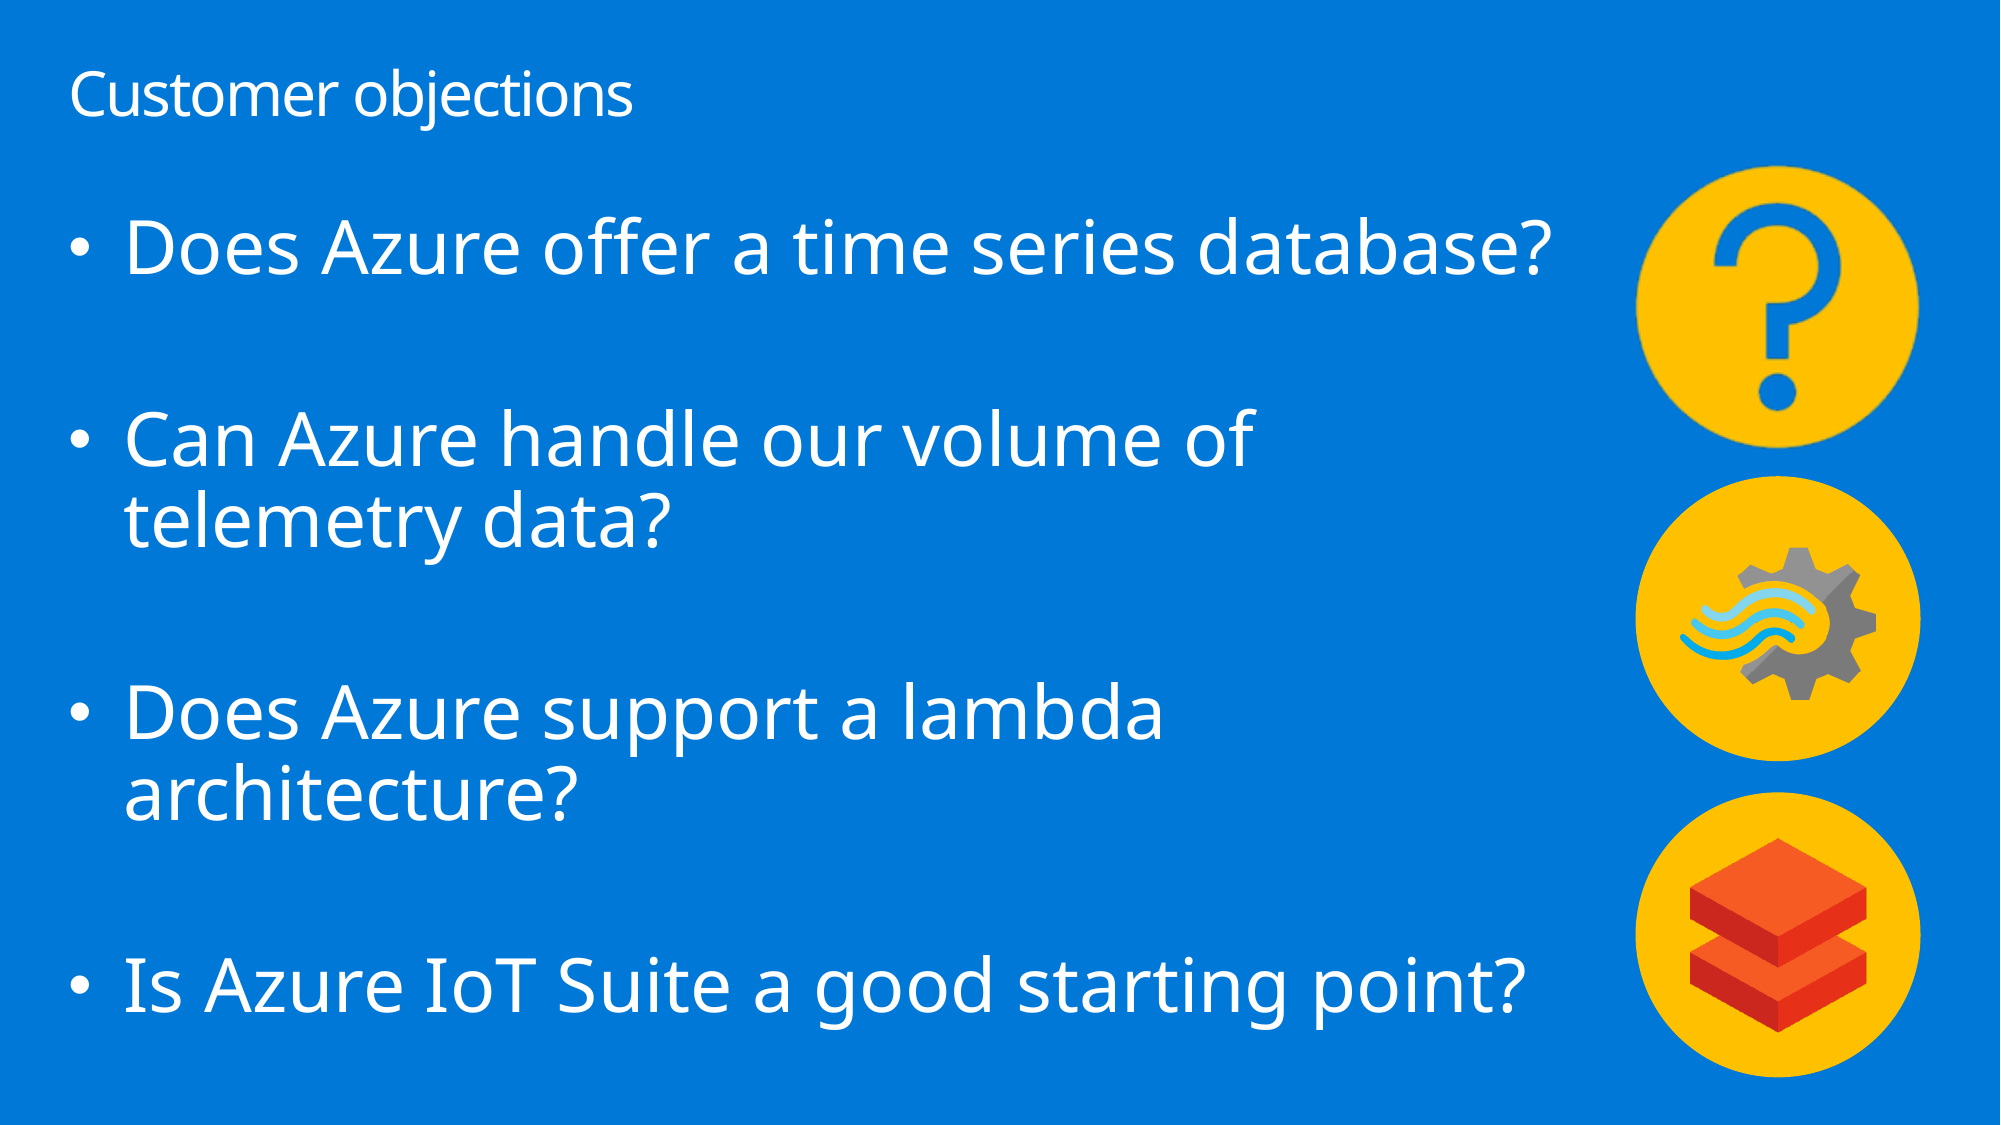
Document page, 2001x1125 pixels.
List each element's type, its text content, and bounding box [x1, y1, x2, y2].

list Does Azure offer a time series database? Can Azure handle our volume of telemetry data? Does Azure support a lambda architecture? Is Azure IoT Suite a good starting point? [44, 195, 1599, 1073]
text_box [1599, 129, 1957, 1078]
title Customer objections [44, 47, 1957, 195]
picture [1689, 837, 1867, 1033]
